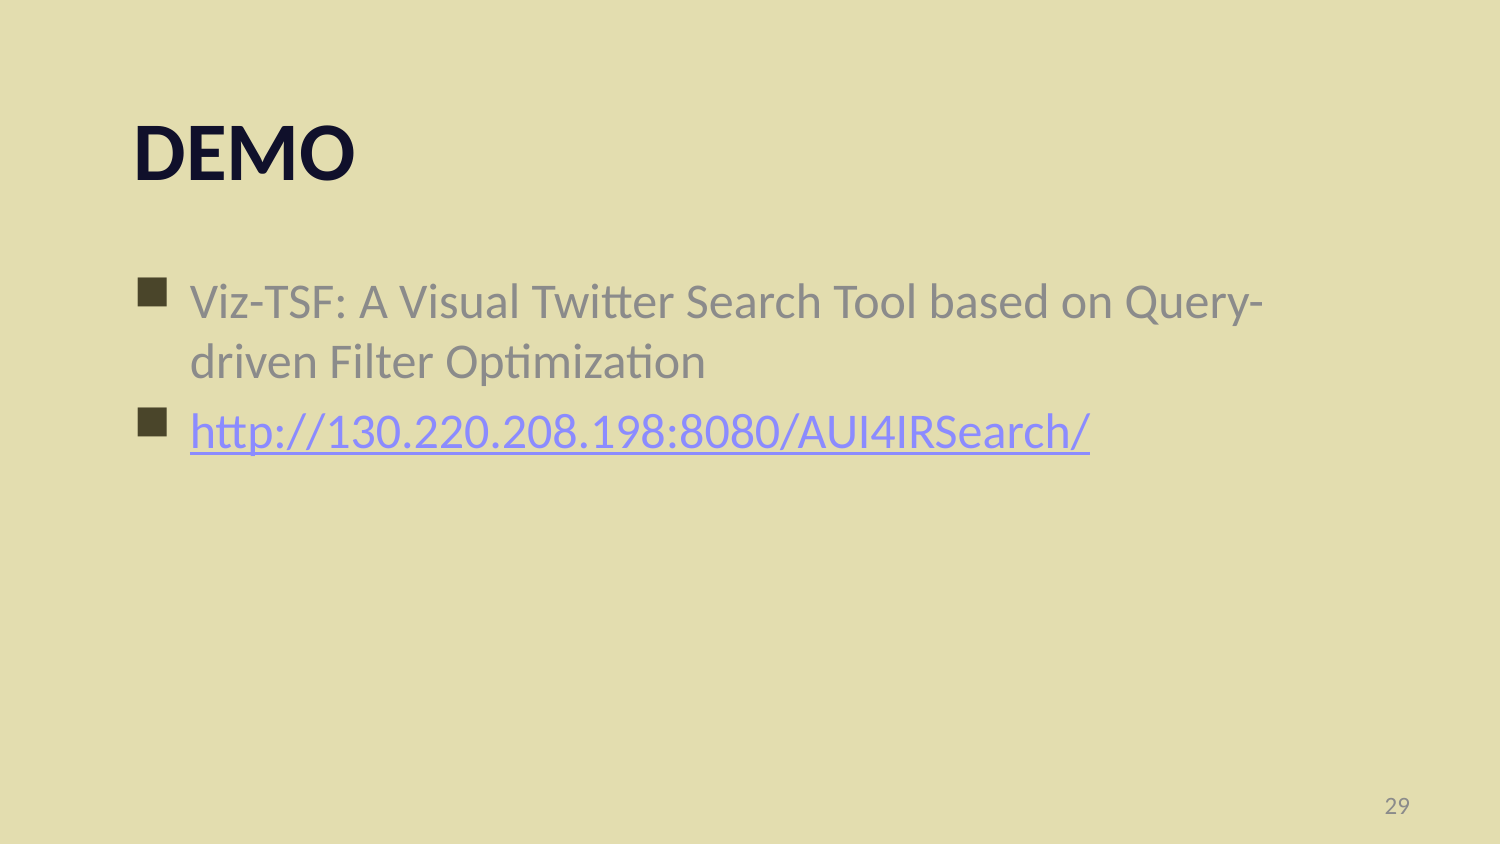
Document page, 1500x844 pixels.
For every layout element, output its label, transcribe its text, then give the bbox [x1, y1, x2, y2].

slide_number 29 [1074, 782, 1425, 827]
list Viz-TSF: A Visual Twitter Search Tool based on Query-driven Filter Optimization http://130.220.208.198:8080/AUI4IRSearch/ [118, 261, 1394, 543]
title Demo [118, 89, 1394, 258]
